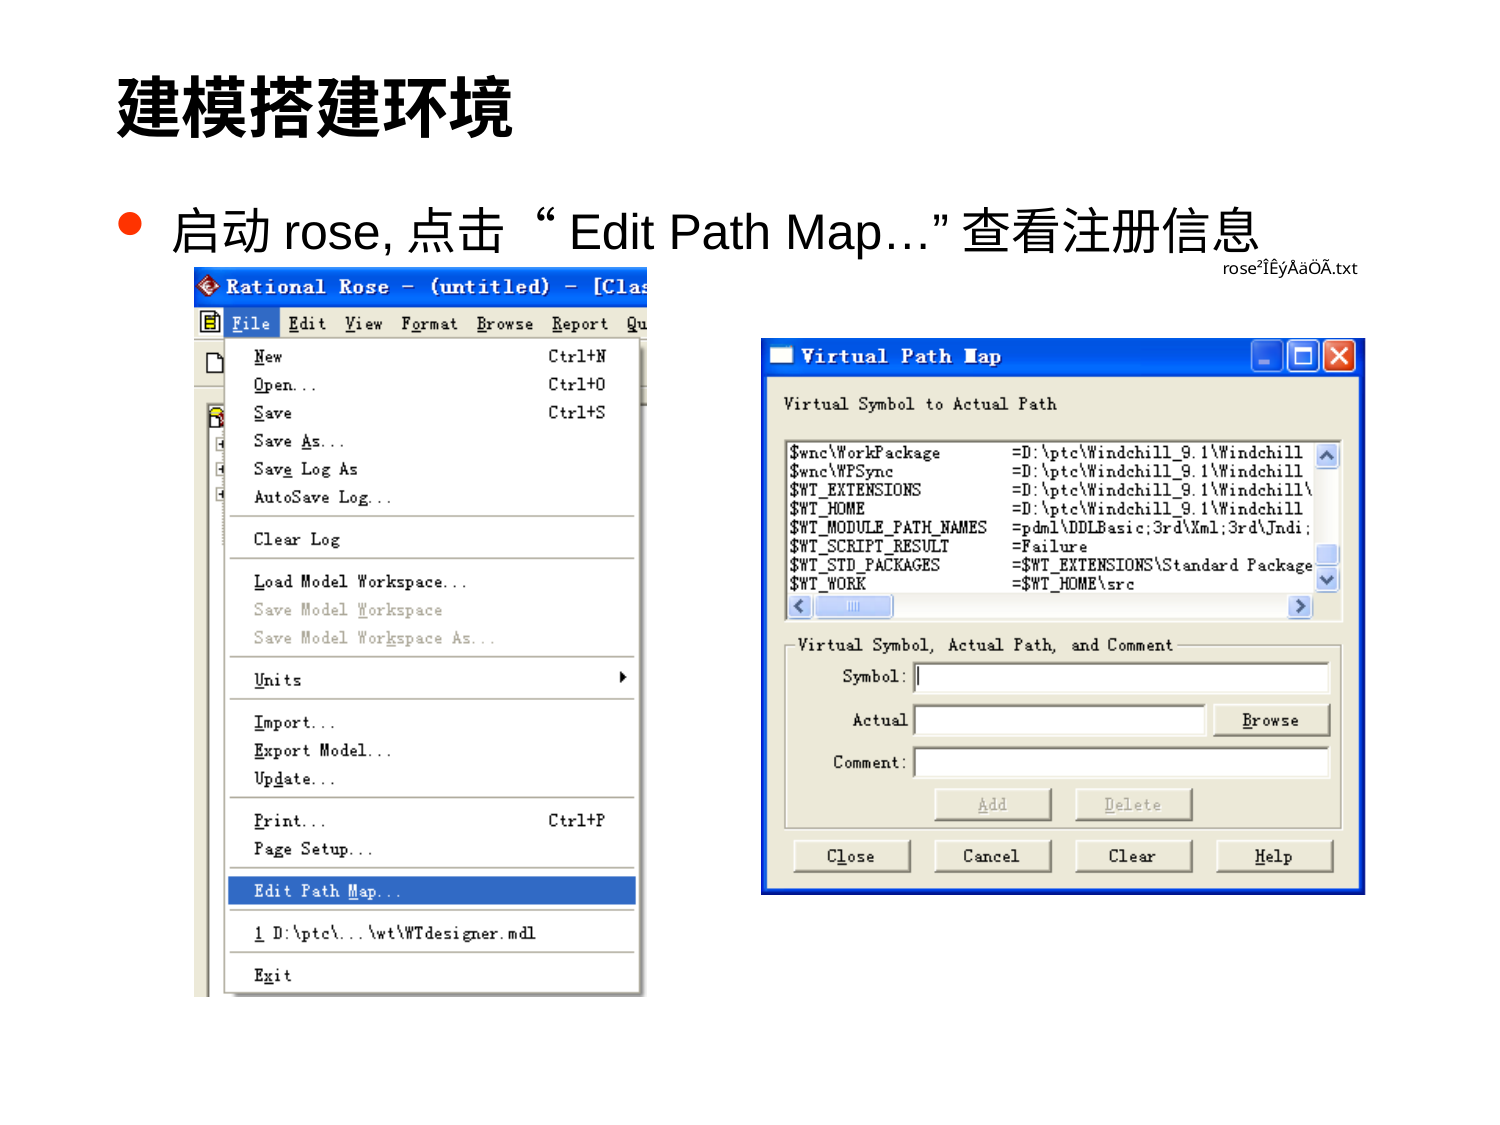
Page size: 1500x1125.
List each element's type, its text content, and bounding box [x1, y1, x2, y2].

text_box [1198, 207, 1381, 280]
picture [761, 337, 1367, 895]
list 启动rose,点击“Edit Path Map…”查看注册信息 [100, 191, 1403, 963]
picture [194, 266, 647, 997]
title 建模搭建环境 [100, 52, 1395, 154]
